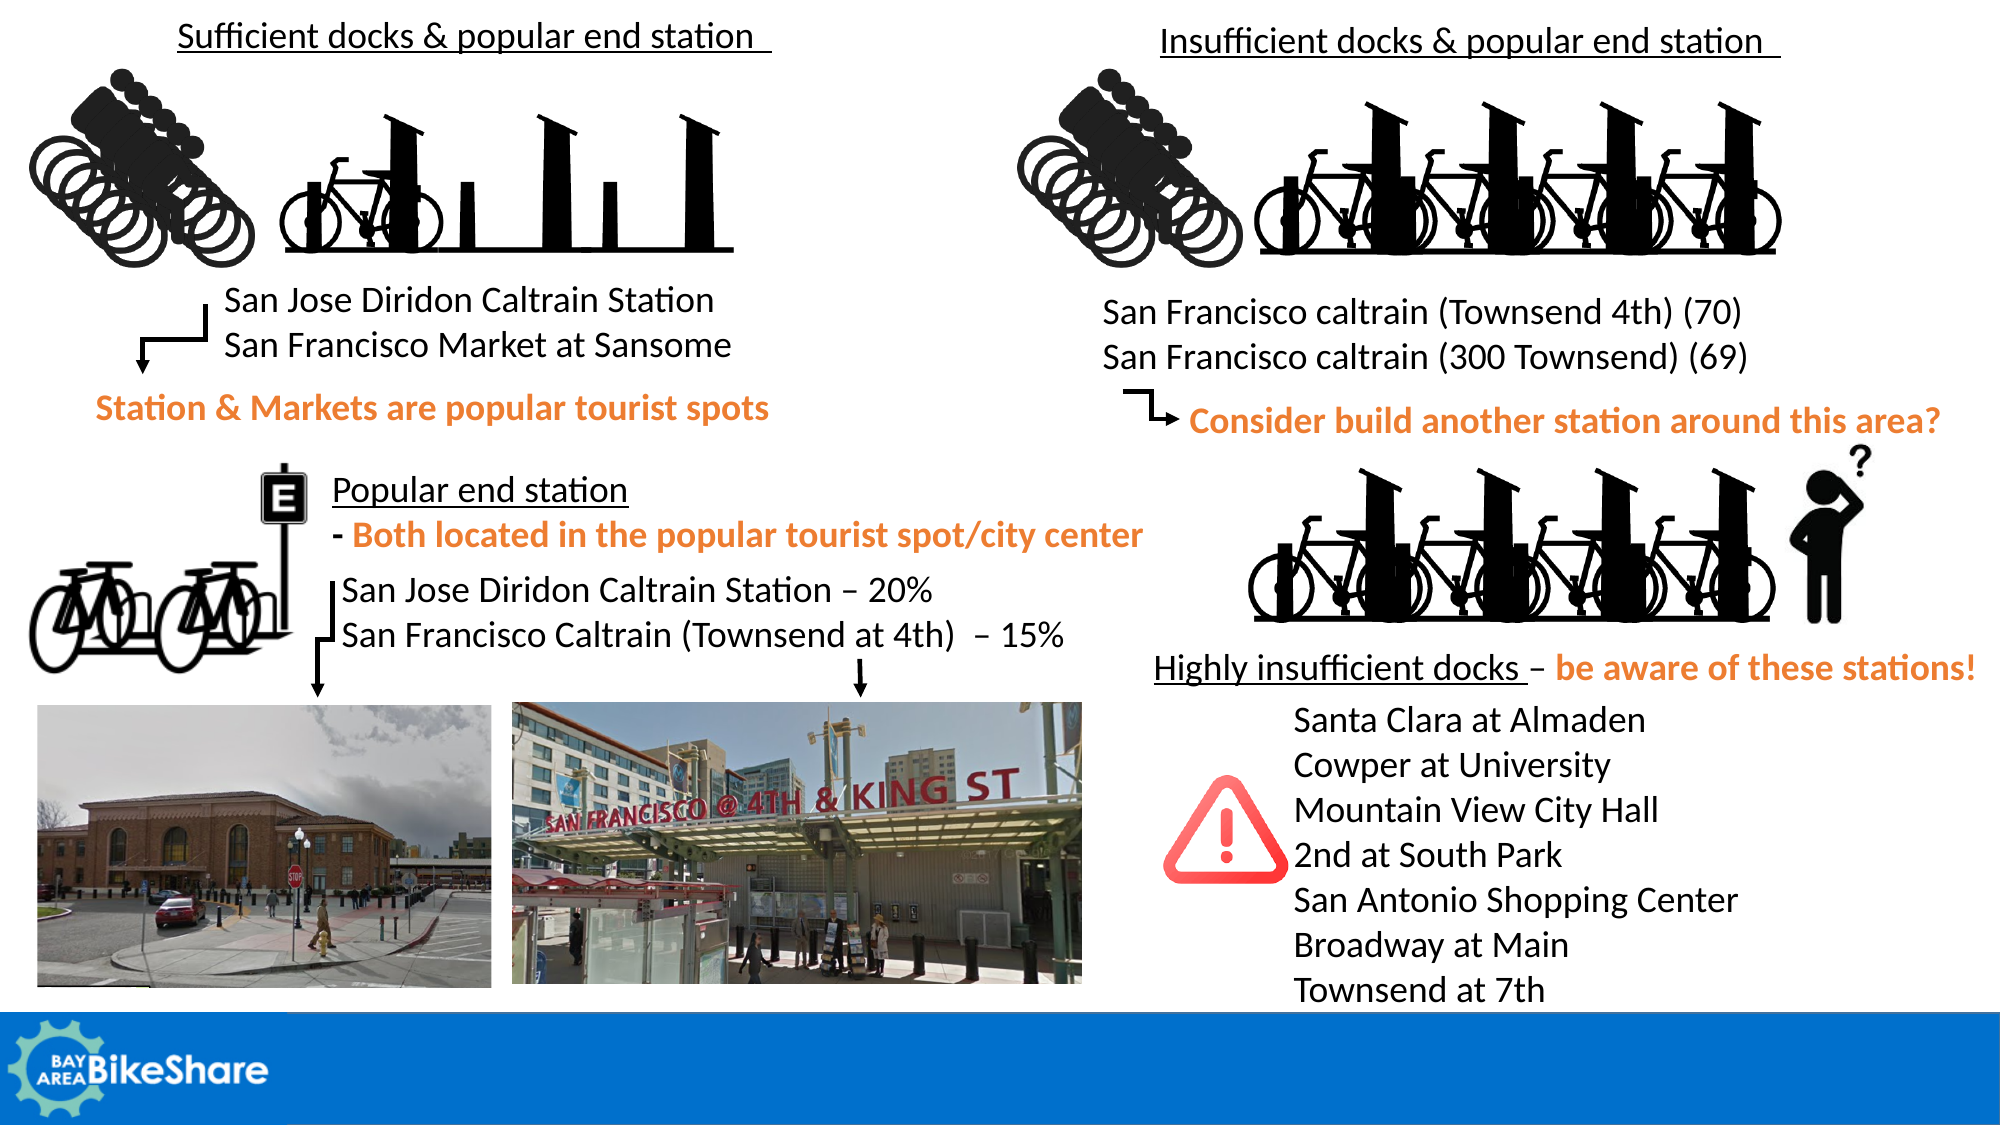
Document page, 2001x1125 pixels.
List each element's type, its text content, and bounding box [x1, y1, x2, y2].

picture [0, 1012, 288, 1125]
text_box Highly insufficient docks – be aware of these stations! [1138, 635, 2000, 696]
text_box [1236, 418, 1797, 690]
text_box Sufficient docks & popular end station [162, 3, 787, 64]
picture [1157, 767, 1294, 895]
text_box Station & Markets are popular tourist spots [80, 375, 943, 436]
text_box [29, 60, 255, 276]
text_box [288, 1012, 2000, 1125]
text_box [266, 631, 384, 647]
text_box San Jose Diridon Caltrain Station – 20% San Francisco Caltrain (Townsend at 4th) – 15% [326, 557, 1236, 663]
text_box Insufficient docks & popular end station [1144, 8, 1797, 60]
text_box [268, 69, 747, 314]
text_box San Jose Diridon Caltrain Station San Francisco Market at Sansome [209, 267, 1210, 373]
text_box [1242, 52, 1802, 322]
text_box San Francisco caltrain (Townsend 4th) (70) San Francisco caltrain (300 Townsend) (69) [1087, 279, 2000, 384]
text_box Popular end station - Both located in the popular tourist spot/city center [317, 457, 1169, 563]
text_box Consider build another station around this area? [1174, 388, 1967, 449]
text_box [1017, 60, 1243, 276]
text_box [1122, 391, 1180, 419]
picture [1778, 436, 1879, 627]
picture [21, 438, 312, 704]
picture [512, 702, 1082, 984]
text_box Santa Clara at Almaden Cowper at University Mountain View City Hall 2nd at South Park San Antonio Shopping Center Broadway at Main Townsend at 7th [1278, 696, 2000, 1017]
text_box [139, 307, 209, 371]
picture [37, 705, 492, 988]
